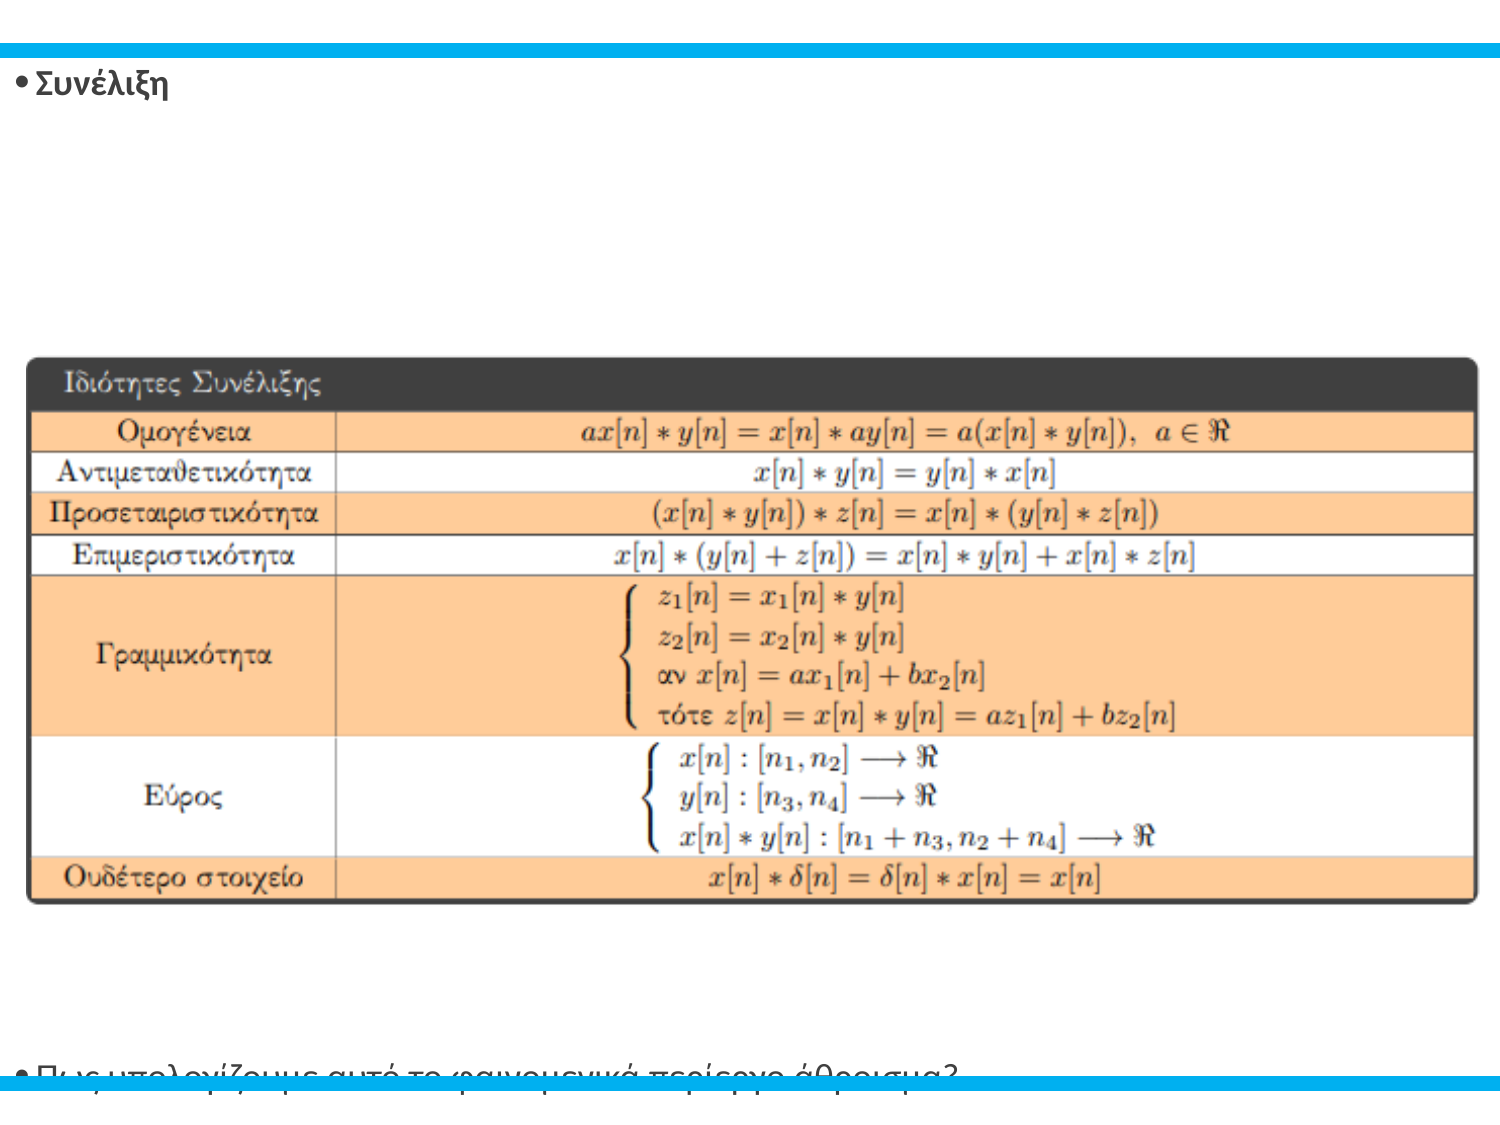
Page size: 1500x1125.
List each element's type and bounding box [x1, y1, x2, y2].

text_box [0, 43, 1500, 58]
text_box [0, 1076, 1500, 1091]
picture [25, 352, 1485, 914]
